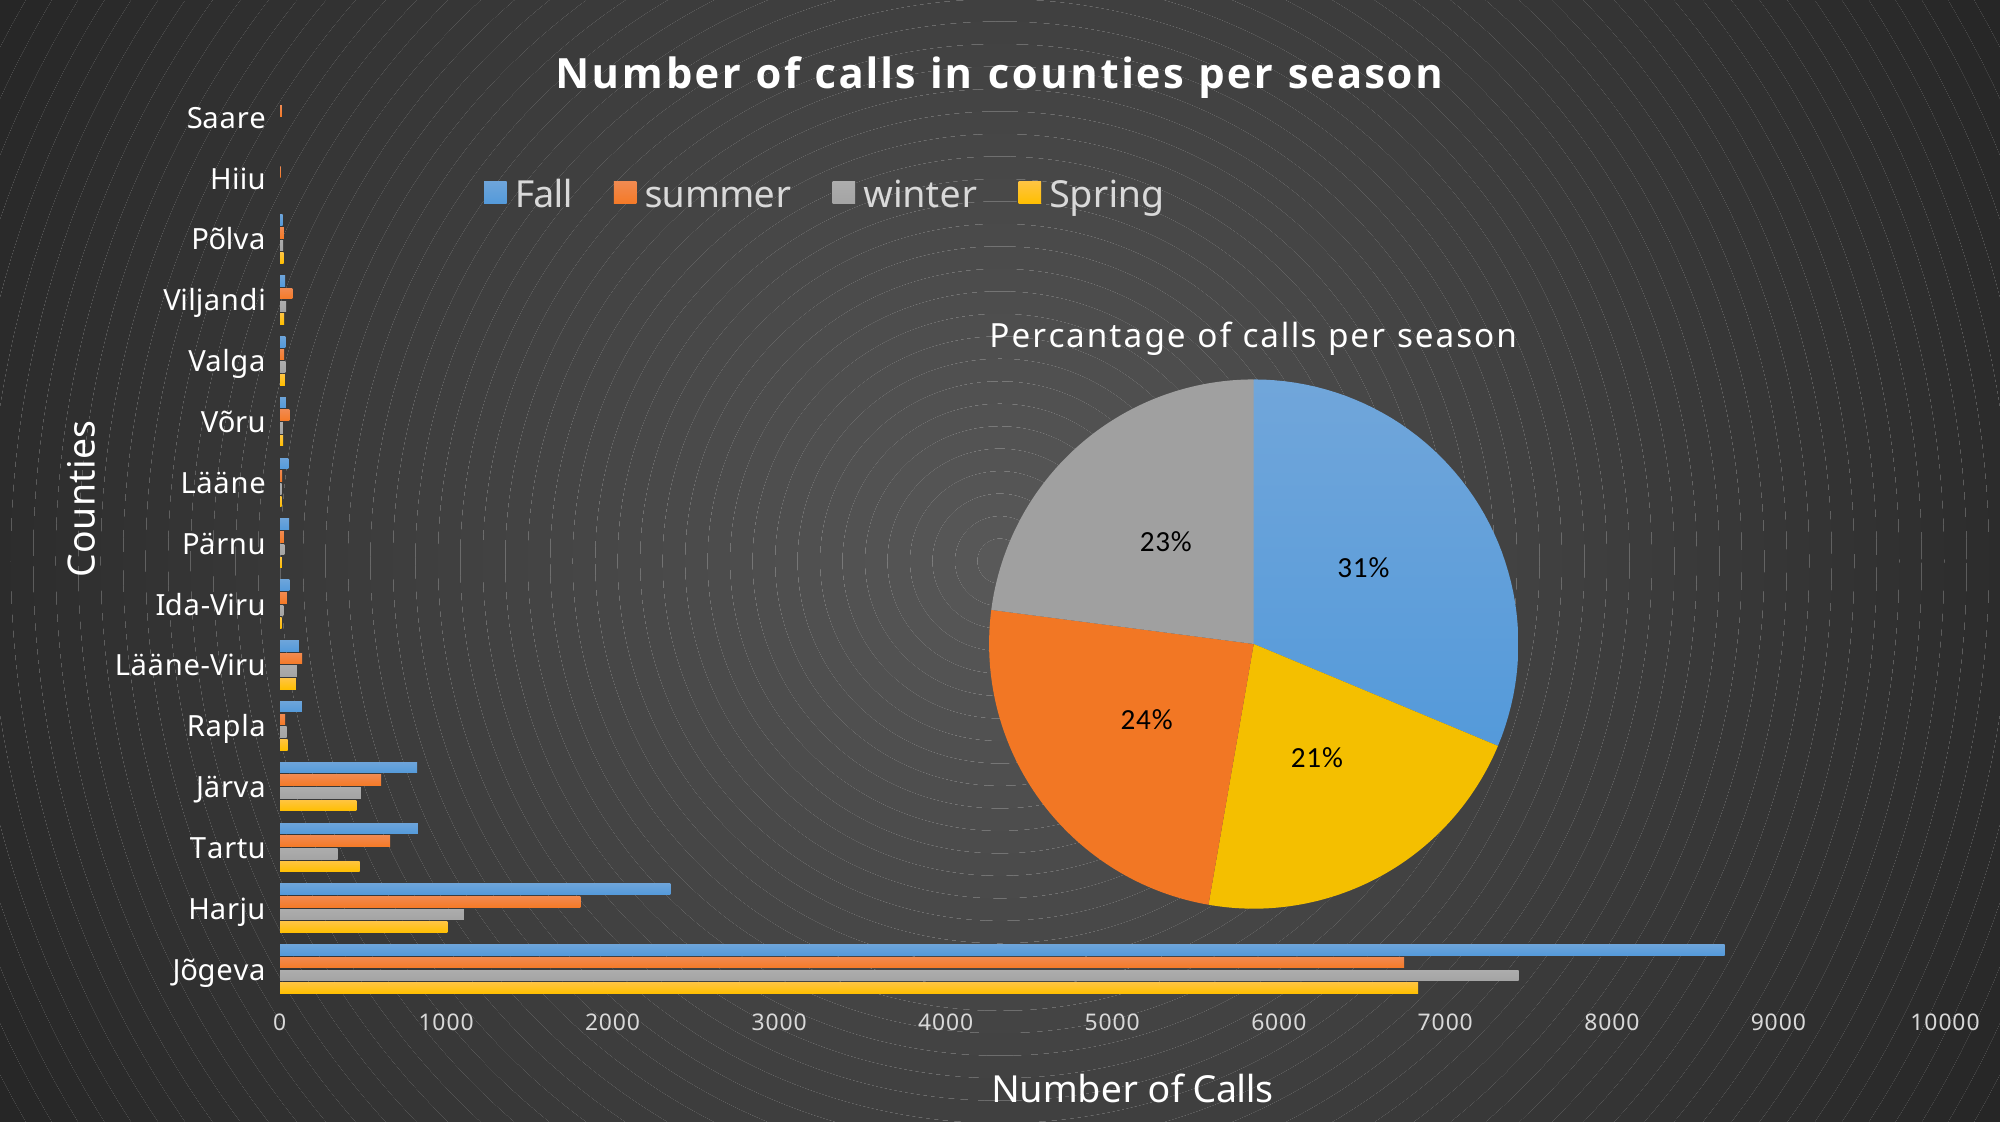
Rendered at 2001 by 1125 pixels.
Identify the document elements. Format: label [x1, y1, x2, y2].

chart [0, 0, 2000, 1125]
